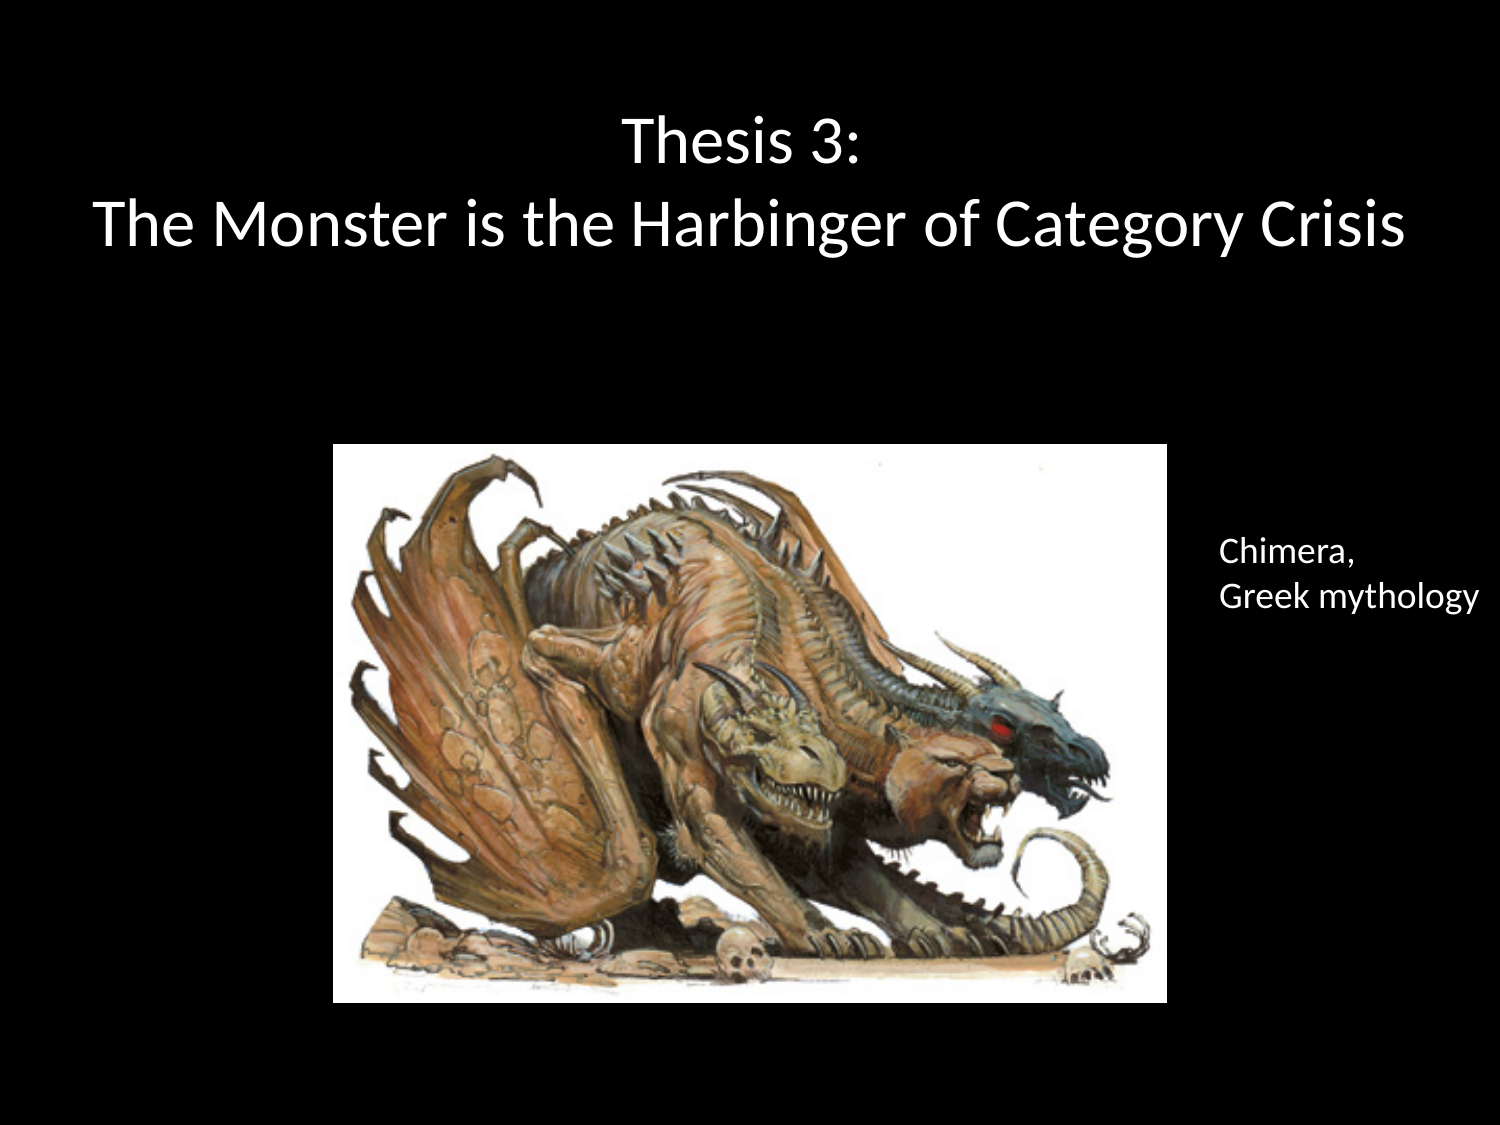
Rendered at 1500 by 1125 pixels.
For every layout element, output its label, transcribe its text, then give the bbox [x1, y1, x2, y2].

text_box Chimera, Greek mythology [1204, 518, 1500, 624]
title Thesis 3: The Monster is the Harbinger of Category Crisis [75, 45, 1425, 394]
picture [333, 444, 1167, 1004]
